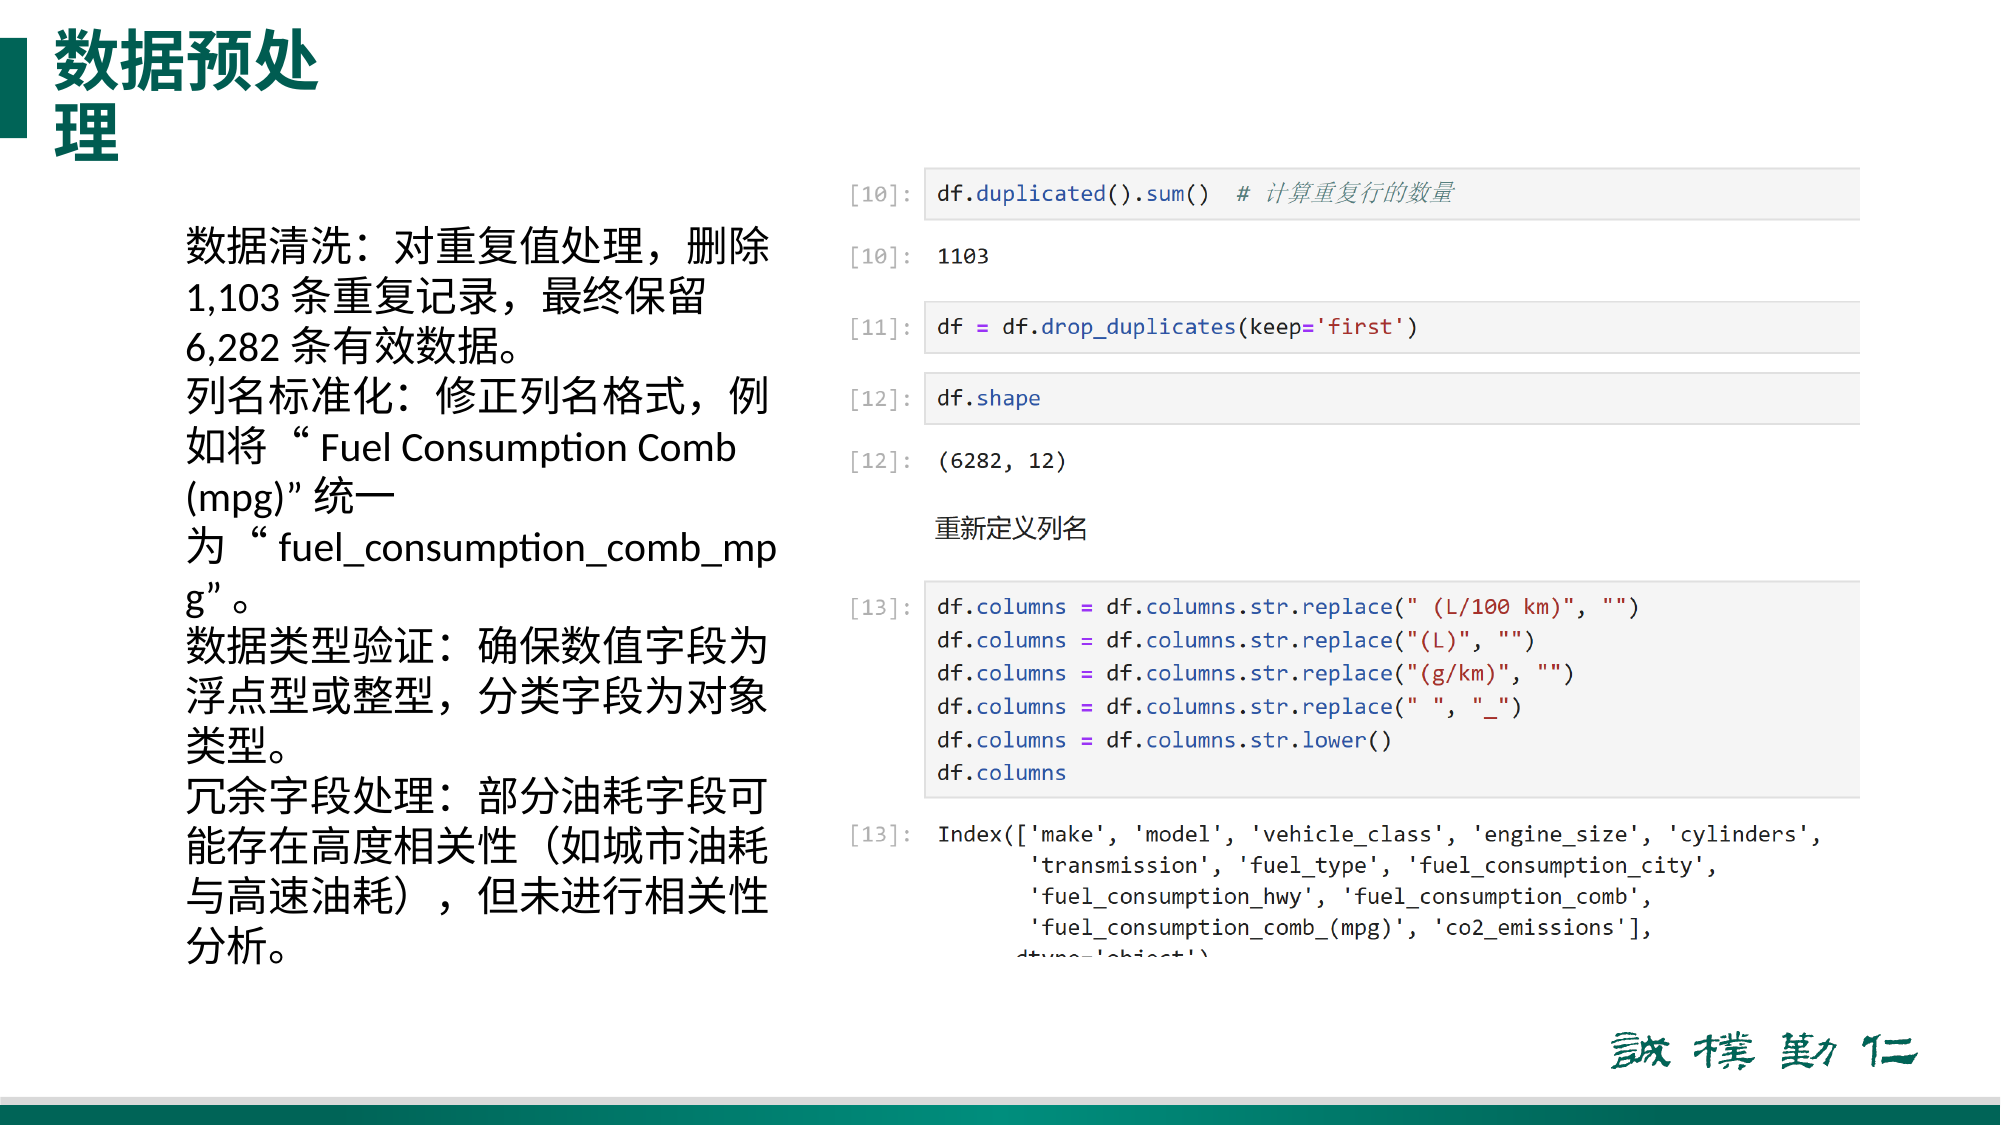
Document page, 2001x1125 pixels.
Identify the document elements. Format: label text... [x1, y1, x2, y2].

title 数据预处理 [38, 55, 402, 144]
picture [1611, 1017, 1918, 1084]
picture [823, 152, 1860, 957]
text_box 数据清洗：对重复值处理，删除1,103条重复记录，最终保留6,282条有效数据。 列名标准化：修正列名格式，例如将“Fuel Consumption Comb (mpg)”统一为“fuel_consumption_comb_mpg”。 数据类型验证：确保数值字段为浮点型或整型，分类字段为对象类型。 冗余字段处理：部分油耗字段可能存在高度相关性（如城市油耗与高速油耗），但未进行相关性分析。 [170, 212, 808, 898]
